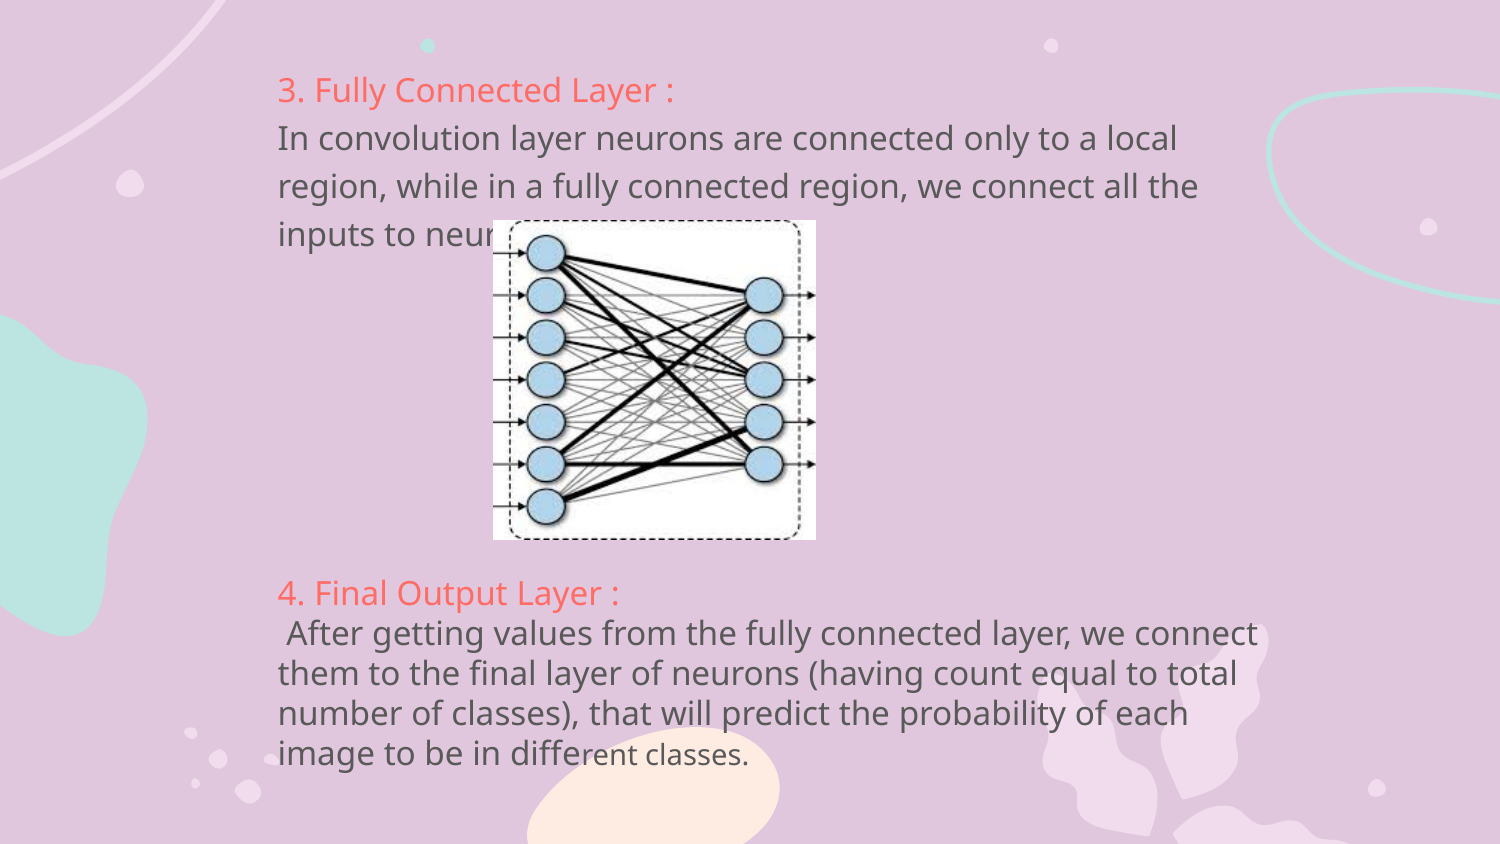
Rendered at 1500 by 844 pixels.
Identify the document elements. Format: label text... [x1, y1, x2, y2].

subtitle 3. Fully Connected Layer : In convolution layer neurons are connected only to a local region, while in a fully connected region, we connect all the inputs to neurons. 4. Final Output Layer : After getting values from the fully connected layer, we connect them to the final layer of neurons (having count equal to total number of classes), that will predict the probability of each image to be in different classes. [262, 46, 1289, 390]
picture [492, 220, 816, 540]
